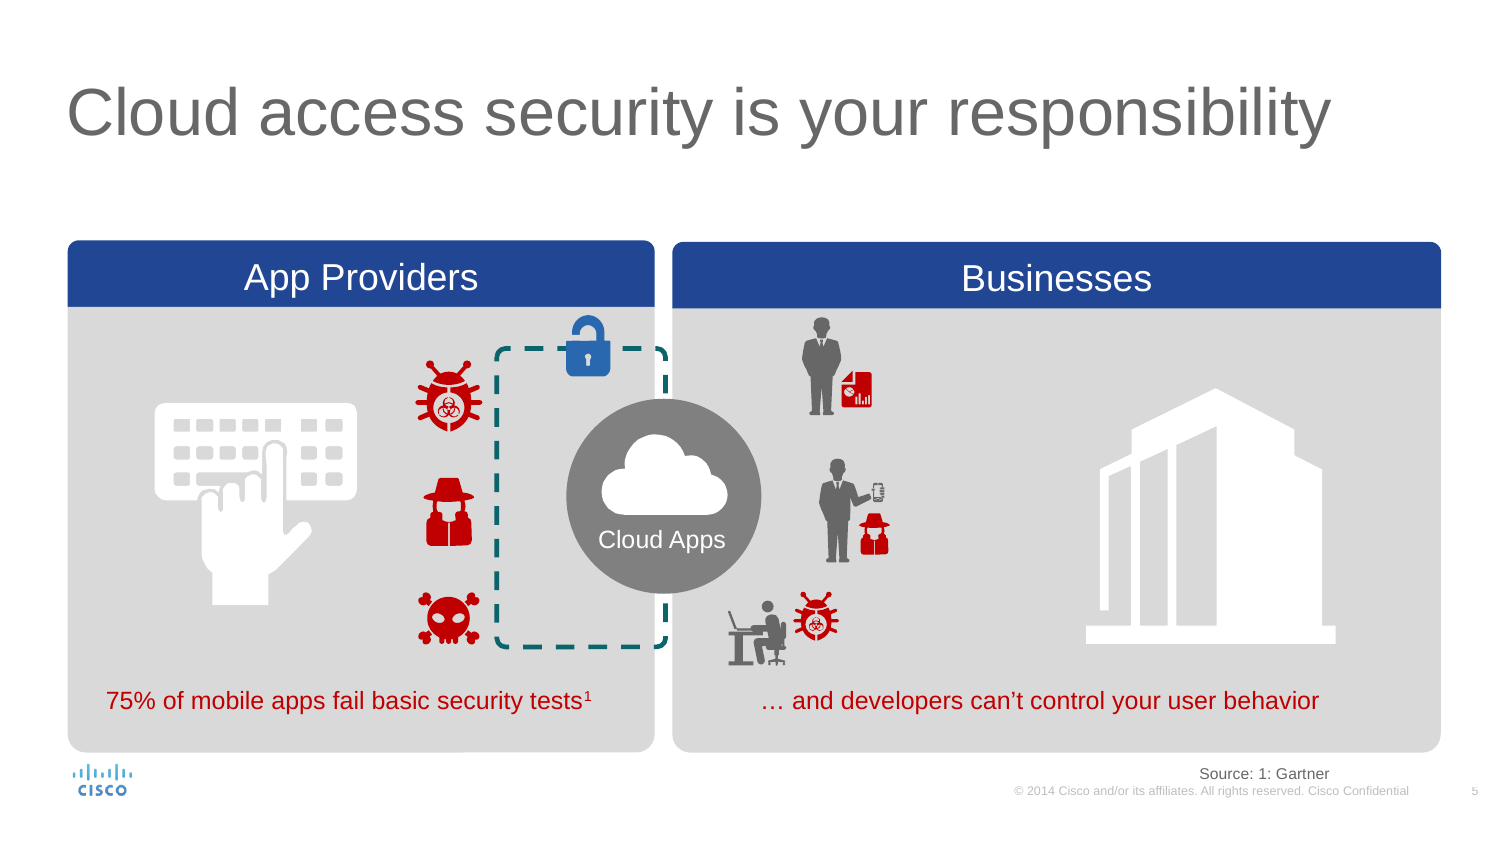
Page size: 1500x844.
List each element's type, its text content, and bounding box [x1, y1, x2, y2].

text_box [564, 398, 762, 594]
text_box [154, 402, 358, 606]
picture [67, 758, 138, 803]
text_box [65, 304, 657, 755]
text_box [415, 360, 483, 432]
text_box App Providers [65, 238, 657, 305]
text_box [672, 241, 1442, 753]
text_box [494, 346, 666, 650]
text_box Source: 1: Gartner [846, 763, 1330, 783]
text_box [418, 592, 480, 645]
text_box [423, 477, 475, 546]
text_box 75% of mobile apps fail basic security tests1 [91, 676, 666, 722]
title Cloud access security is your responsibility [50, 55, 1441, 176]
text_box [565, 314, 611, 376]
